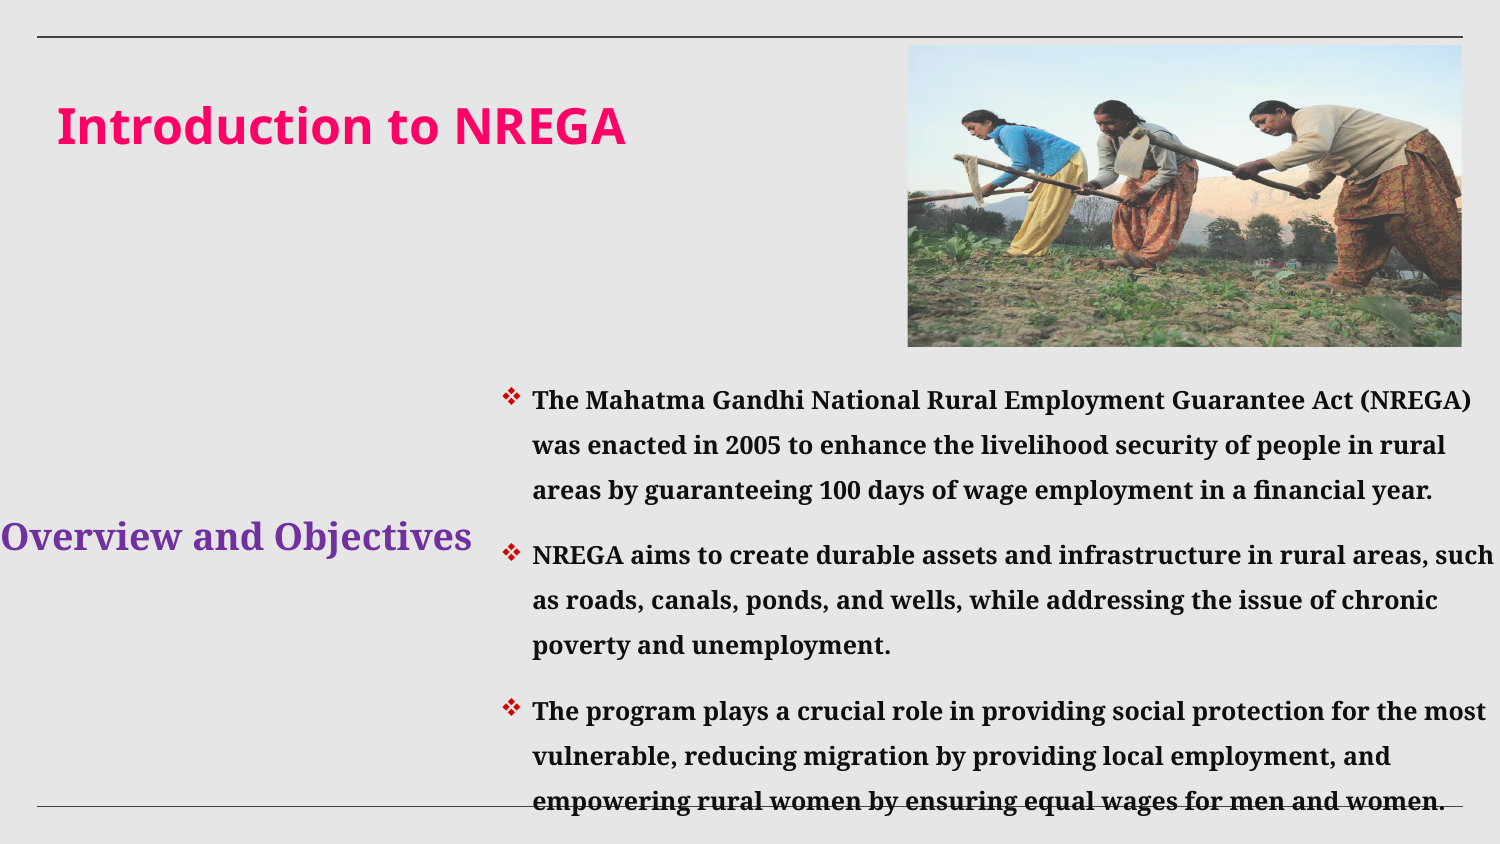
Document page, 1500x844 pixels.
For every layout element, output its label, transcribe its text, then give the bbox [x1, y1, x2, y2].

subtitle Overview and Objectives [0, 498, 501, 775]
list The Mahatma Gandhi National Rural Employment Guarantee Act (NREGA) was enacted in 2005 to enhance the livelihood security of people in rural areas by guaranteeing 100 days of wage employment in a financial year. NREGA aims to create durable assets and infrastructure in rural areas, such as roads, canals, ponds, and wells, while addressing the issue of chronic poverty and unemployment. The program plays a crucial role in providing social protection for the most vulnerable, reducing migration by providing local employment, and empowering rural women by ensuring equal wages for men and women. [475, 354, 1500, 816]
picture [907, 45, 1462, 347]
title Introduction to NREGA [57, 93, 845, 313]
